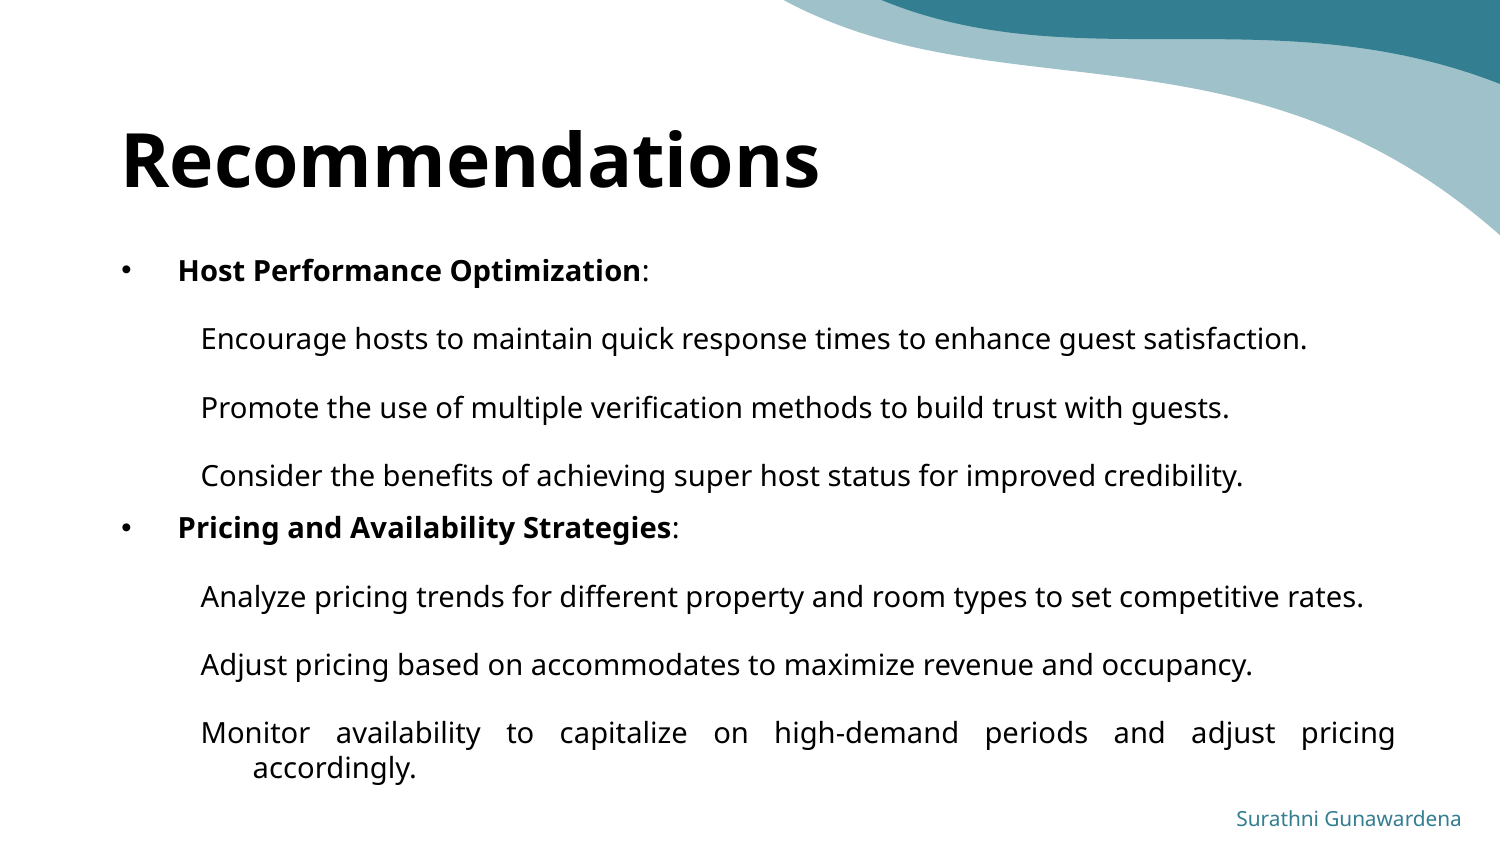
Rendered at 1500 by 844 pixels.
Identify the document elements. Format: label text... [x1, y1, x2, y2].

text_box Surathni Gunawardena [1060, 753, 1477, 844]
subtitle Host Performance Optimization: Encourage hosts to maintain quick response times to enhance guest satisfaction. Promote the use of multiple verification methods to build trust with guests. Consider the benefits of achieving super host status for improved credibility. Pricing and Availability Strategies: Analyze pricing trends for different property and room types to set competitive rates. Adjust pricing based on accommodates to maximize revenue and occupancy. Monitor availability to capitalize on high-demand periods and adjust pricing accordingly. [87, 219, 1413, 788]
title Recommendations [105, 97, 838, 219]
